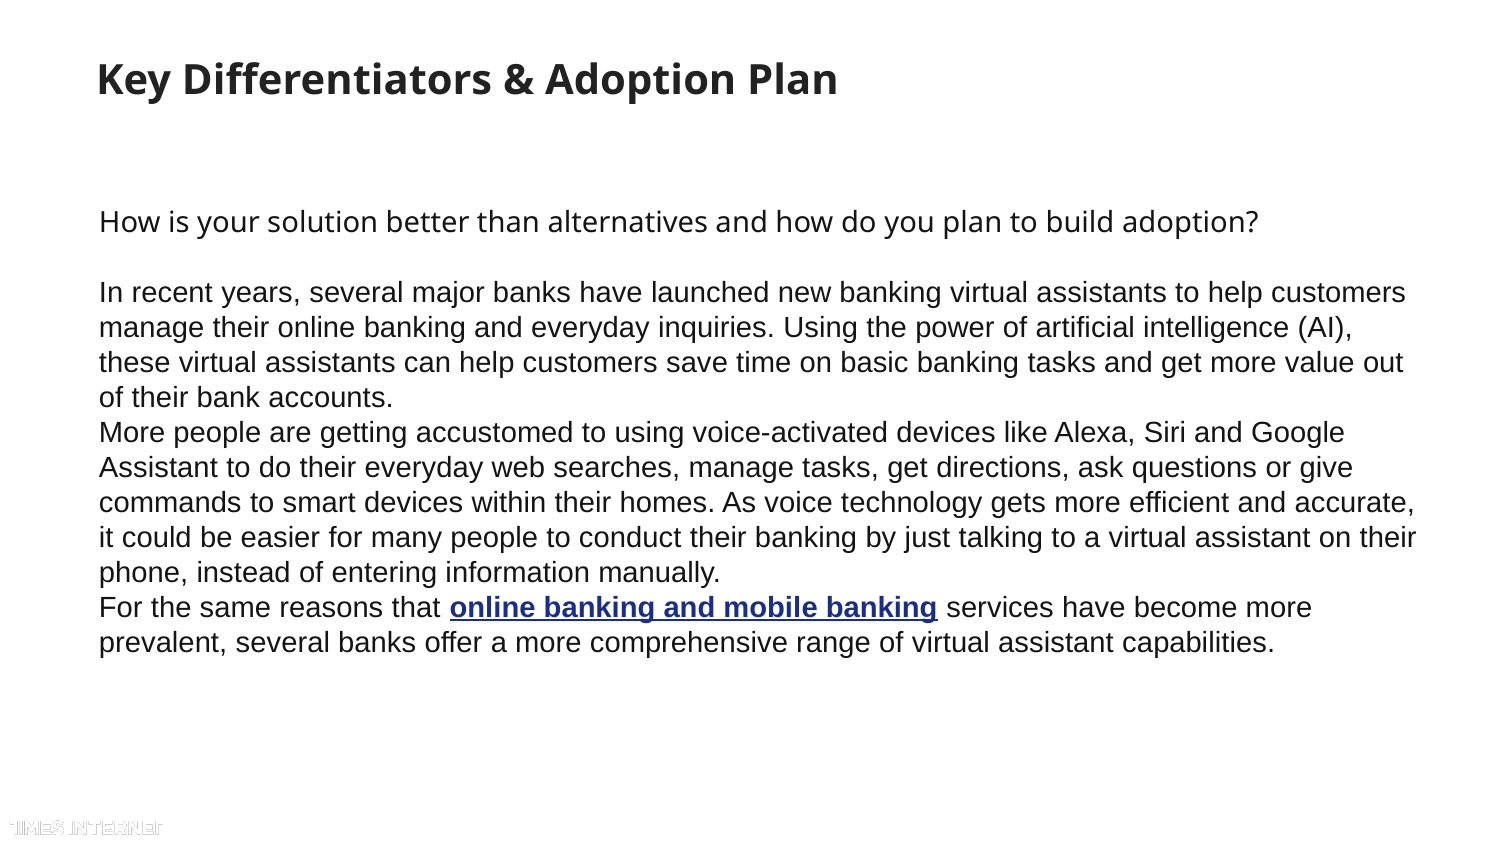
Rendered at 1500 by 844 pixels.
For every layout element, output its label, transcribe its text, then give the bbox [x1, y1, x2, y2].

text_box How is your solution better than alternatives and how do you plan to build adoption? In recent years, several major banks have launched new banking virtual assistants to help customers manage their online banking and everyday inquiries. Using the power of artificial intelligence (AI), these virtual assistants can help customers save time on basic banking tasks and get more value out of their bank accounts. More people are getting accustomed to using voice-activated devices like Alexa, Siri and Google Assistant to do their everyday web searches, manage tasks, get directions, ask questions or give commands to smart devices within their homes. As voice technology gets more efficient and accurate, it could be easier for many people to conduct their banking by just talking to a virtual assistant on their phone, instead of entering information manually. For the same reasons that online banking and mobile banking services have become more prevalent, several banks offer a more comprehensive range of virtual assistant capabilities. [84, 188, 1436, 749]
picture [8, 818, 164, 837]
title Key Differentiators & Adoption Plan [81, 37, 1440, 133]
